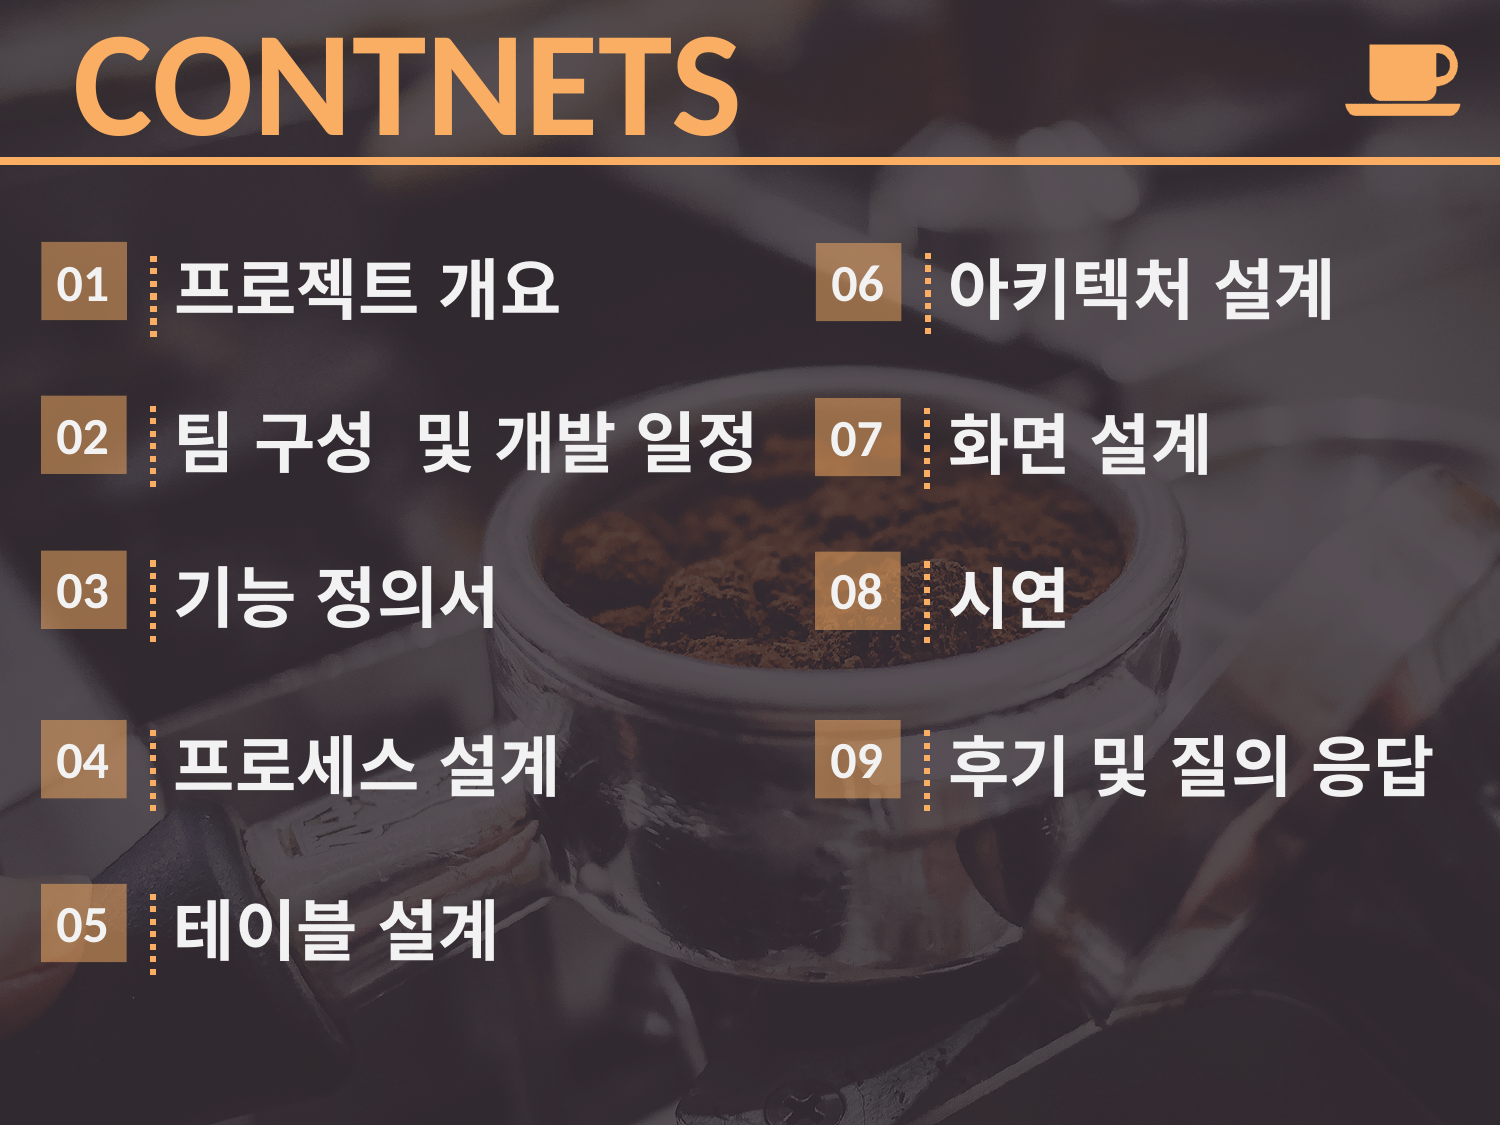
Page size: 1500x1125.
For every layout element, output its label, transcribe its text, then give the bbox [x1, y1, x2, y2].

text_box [40, 881, 644, 978]
text_box 09 [815, 719, 898, 797]
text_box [40, 717, 644, 814]
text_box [814, 548, 1418, 646]
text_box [40, 393, 814, 490]
title CONTNETS [58, 12, 1442, 138]
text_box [814, 395, 1418, 492]
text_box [815, 240, 1419, 337]
text_box 후기 및 질의 응답 [933, 717, 1483, 813]
text_box [813, 718, 903, 800]
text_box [40, 240, 645, 339]
picture [0, 0, 1500, 1125]
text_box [40, 547, 644, 645]
